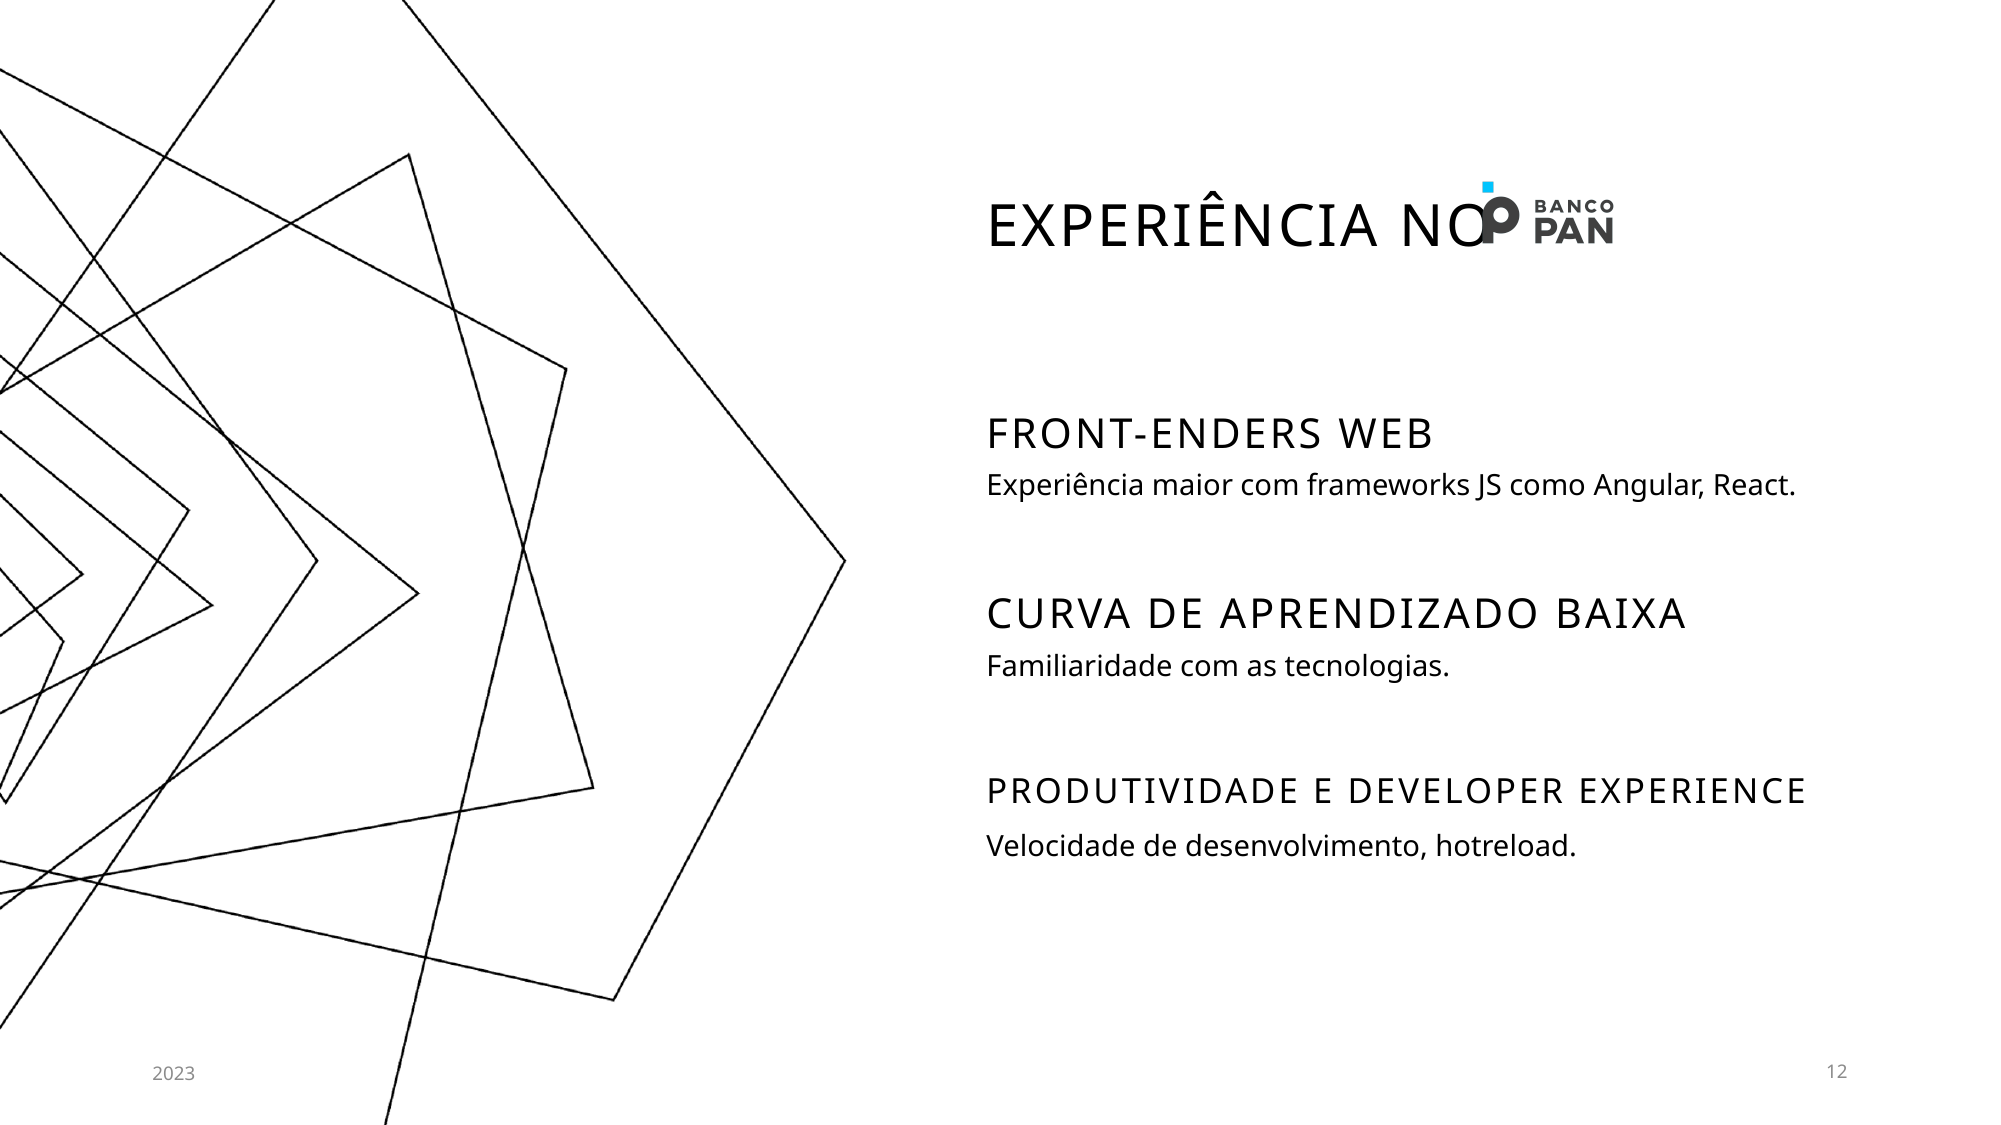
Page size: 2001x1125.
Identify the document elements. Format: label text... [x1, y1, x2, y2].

list Experiência maior com frameworks JS como Angular, React. [971, 459, 1863, 551]
picture [1457, 156, 1638, 269]
slide_number 12 [1412, 1042, 1863, 1103]
list FRONT-ENDERS web [971, 405, 1863, 459]
list Familiaridade com as tecnologias. [971, 639, 1863, 732]
list CURVA DE APRENDIZADO BAIXA [971, 585, 1863, 639]
list Velocidade de desenvolvimento, hotreload. [971, 819, 1863, 912]
list PRODUTIVIDADE E DEVELOPER EXPERIENCE [971, 765, 1863, 819]
picture [0, 0, 893, 1125]
title ExperiênCIA NO [971, 189, 1863, 328]
slide_number 2023 [137, 1042, 588, 1103]
